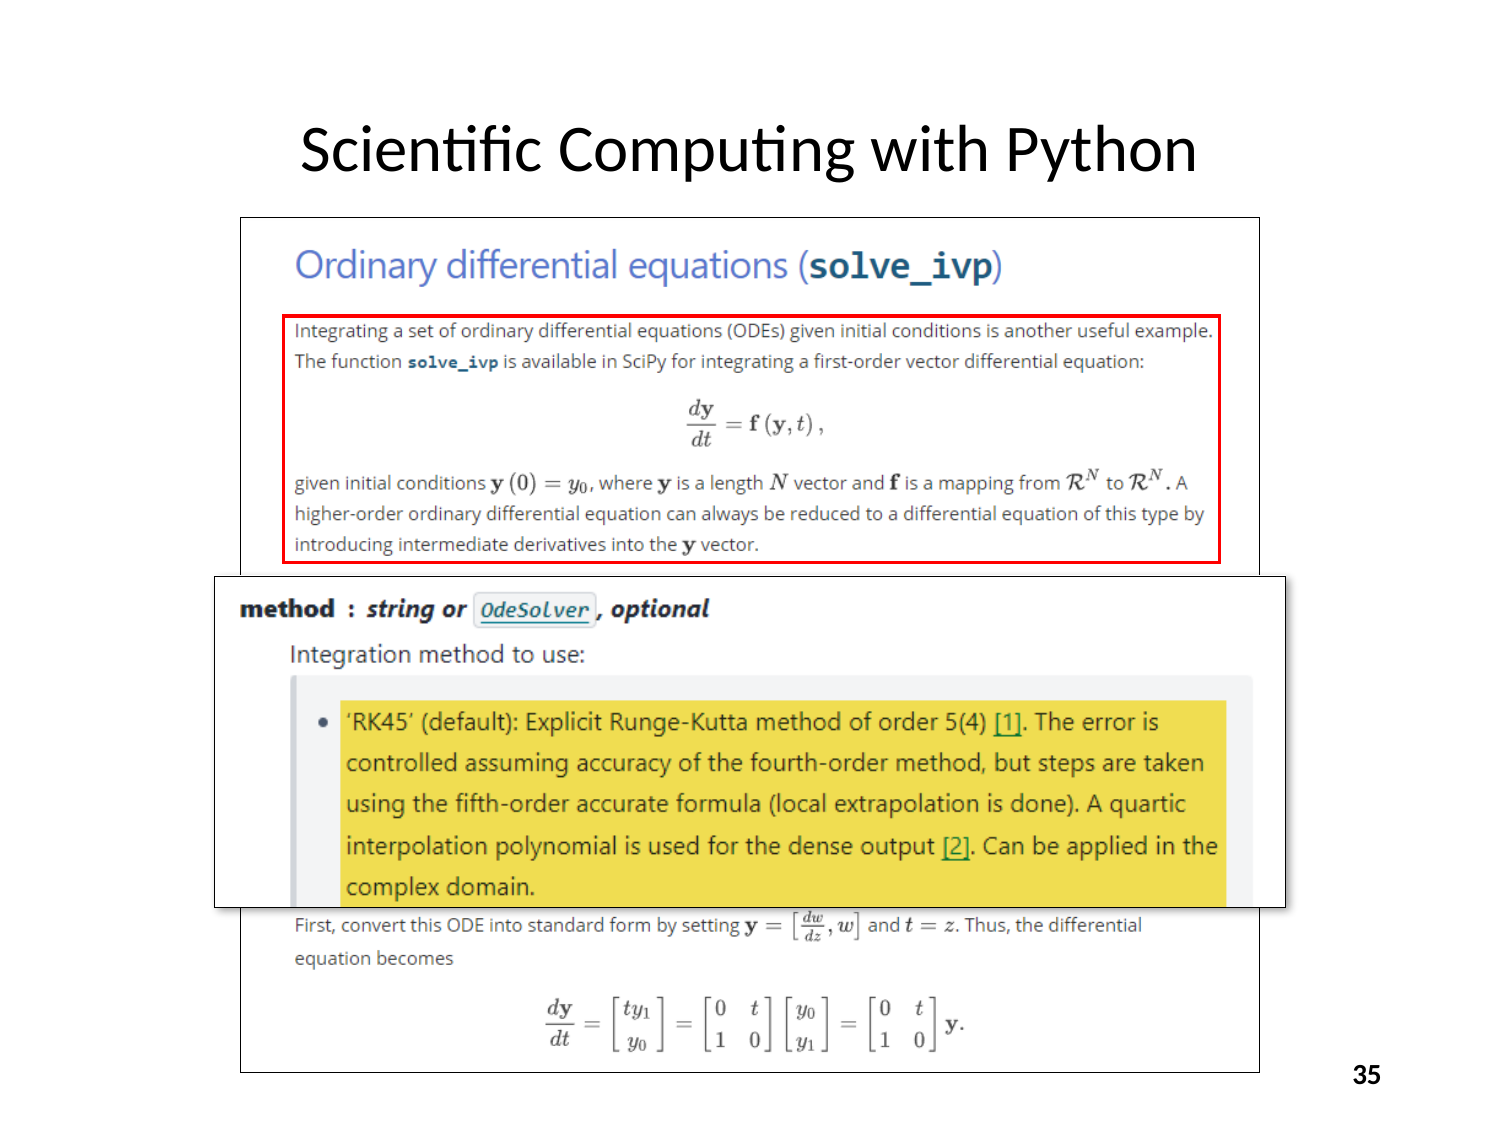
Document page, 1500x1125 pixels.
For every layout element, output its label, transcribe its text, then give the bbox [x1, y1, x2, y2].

slide_number 35 [1059, 1042, 1397, 1103]
title Scientific Computing with Python [103, 59, 1397, 241]
picture [214, 217, 1286, 1073]
